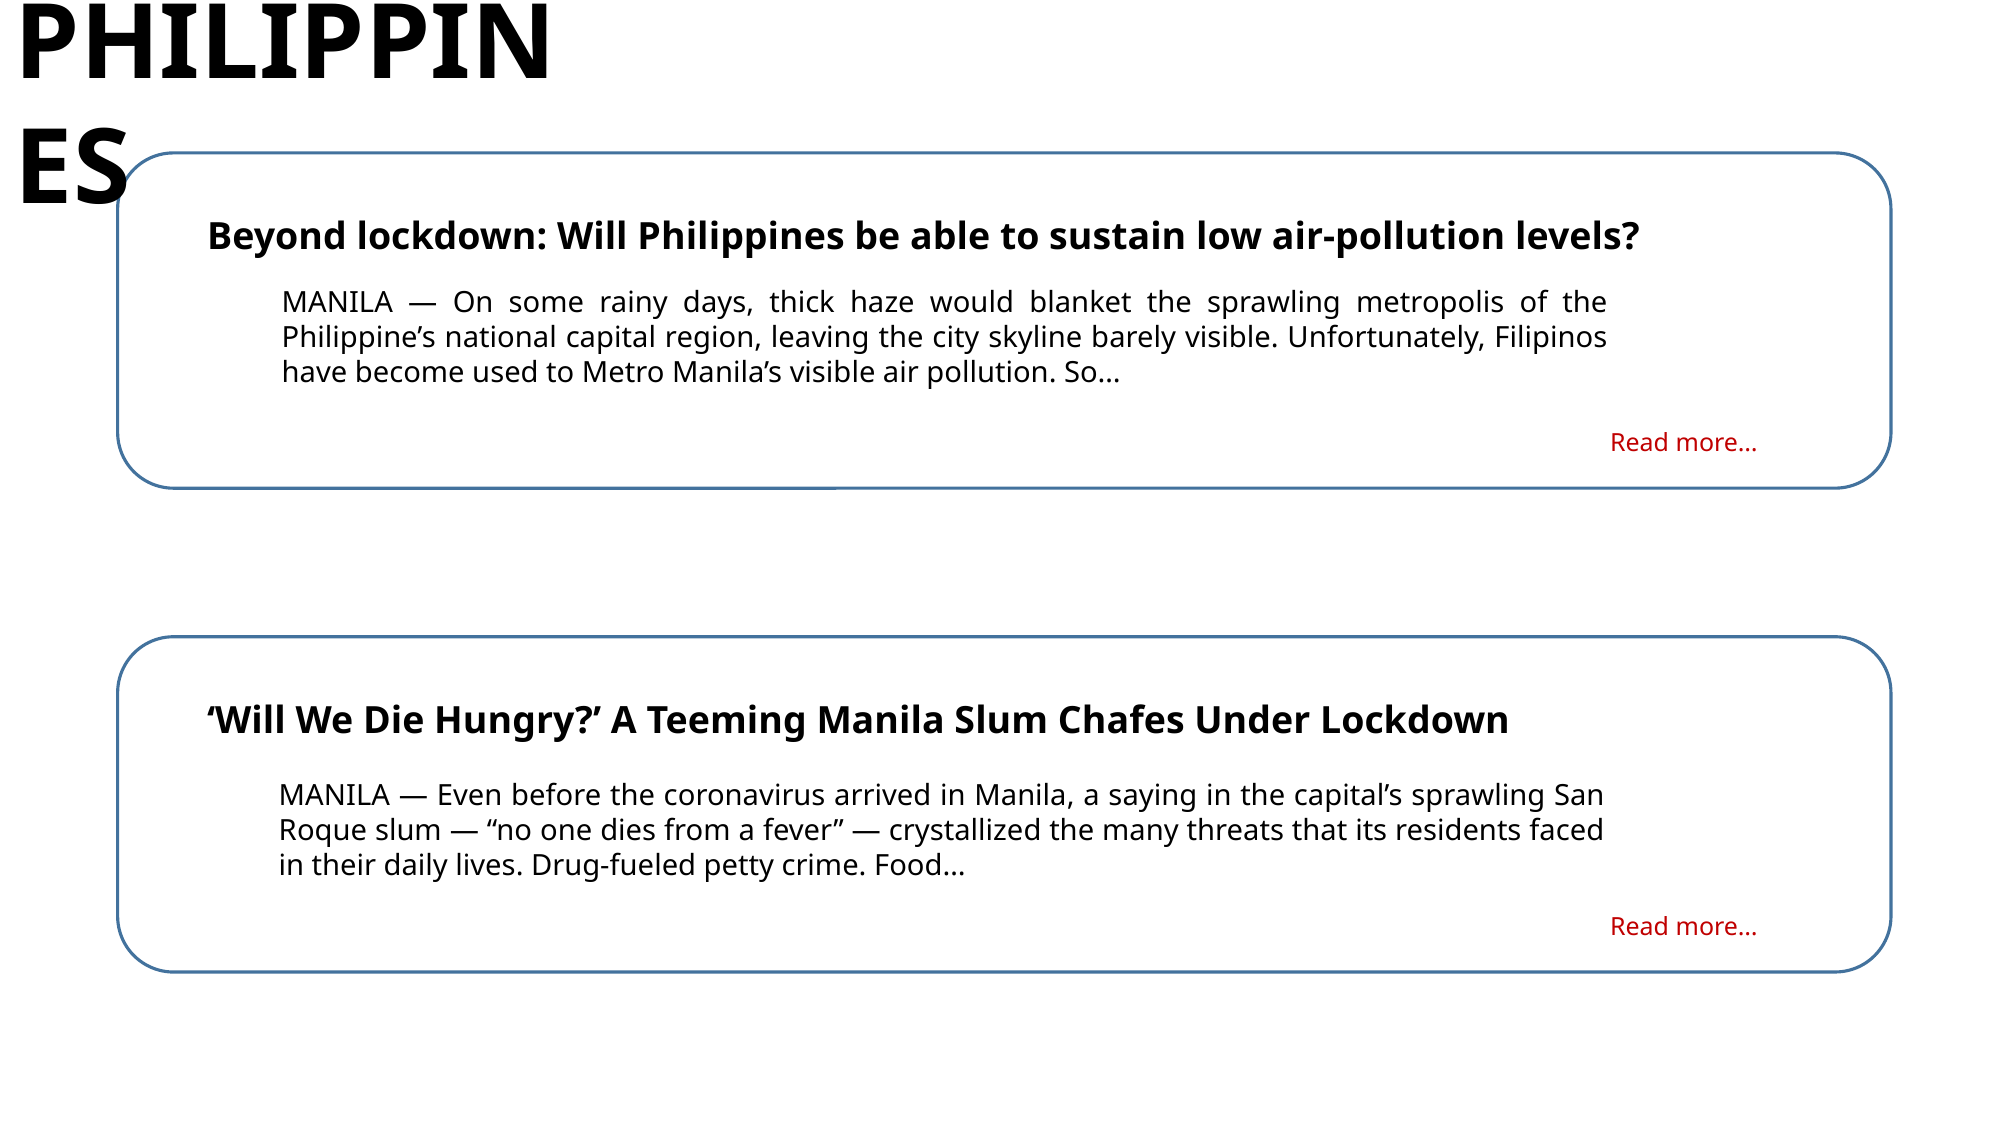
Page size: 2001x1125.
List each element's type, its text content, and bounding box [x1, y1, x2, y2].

text_box PHILIPPINES [0, 0, 605, 232]
text_box Beyond lockdown: Will Philippines be able to sustain low air-pollution levels? [192, 204, 1883, 265]
text_box [116, 151, 1893, 490]
text_box ‘Will We Die Hungry?’ A Teeming Manila Slum Chafes Under Lockdown [192, 688, 1883, 748]
text_box [116, 635, 1893, 974]
text_box MANILA — On some rainy days, thick haze would blanket the sprawling metropolis of the Philippine’s national capital region, leaving the city skyline barely visible. Unfortunately, Filipinos have become used to Metro Manila’s visible air pollution. So… [266, 276, 1624, 396]
text_box Read more… [1559, 902, 1773, 948]
text_box Read more… [1559, 419, 1773, 464]
text_box MANILA — Even before the coronavirus arrived in Manila, a saying in the capital’s sprawling San Roque slum — “no one dies from a fever” — crystallized the many threats that its residents faced in their daily lives. Drug-fueled petty crime. Food… [263, 768, 1621, 889]
